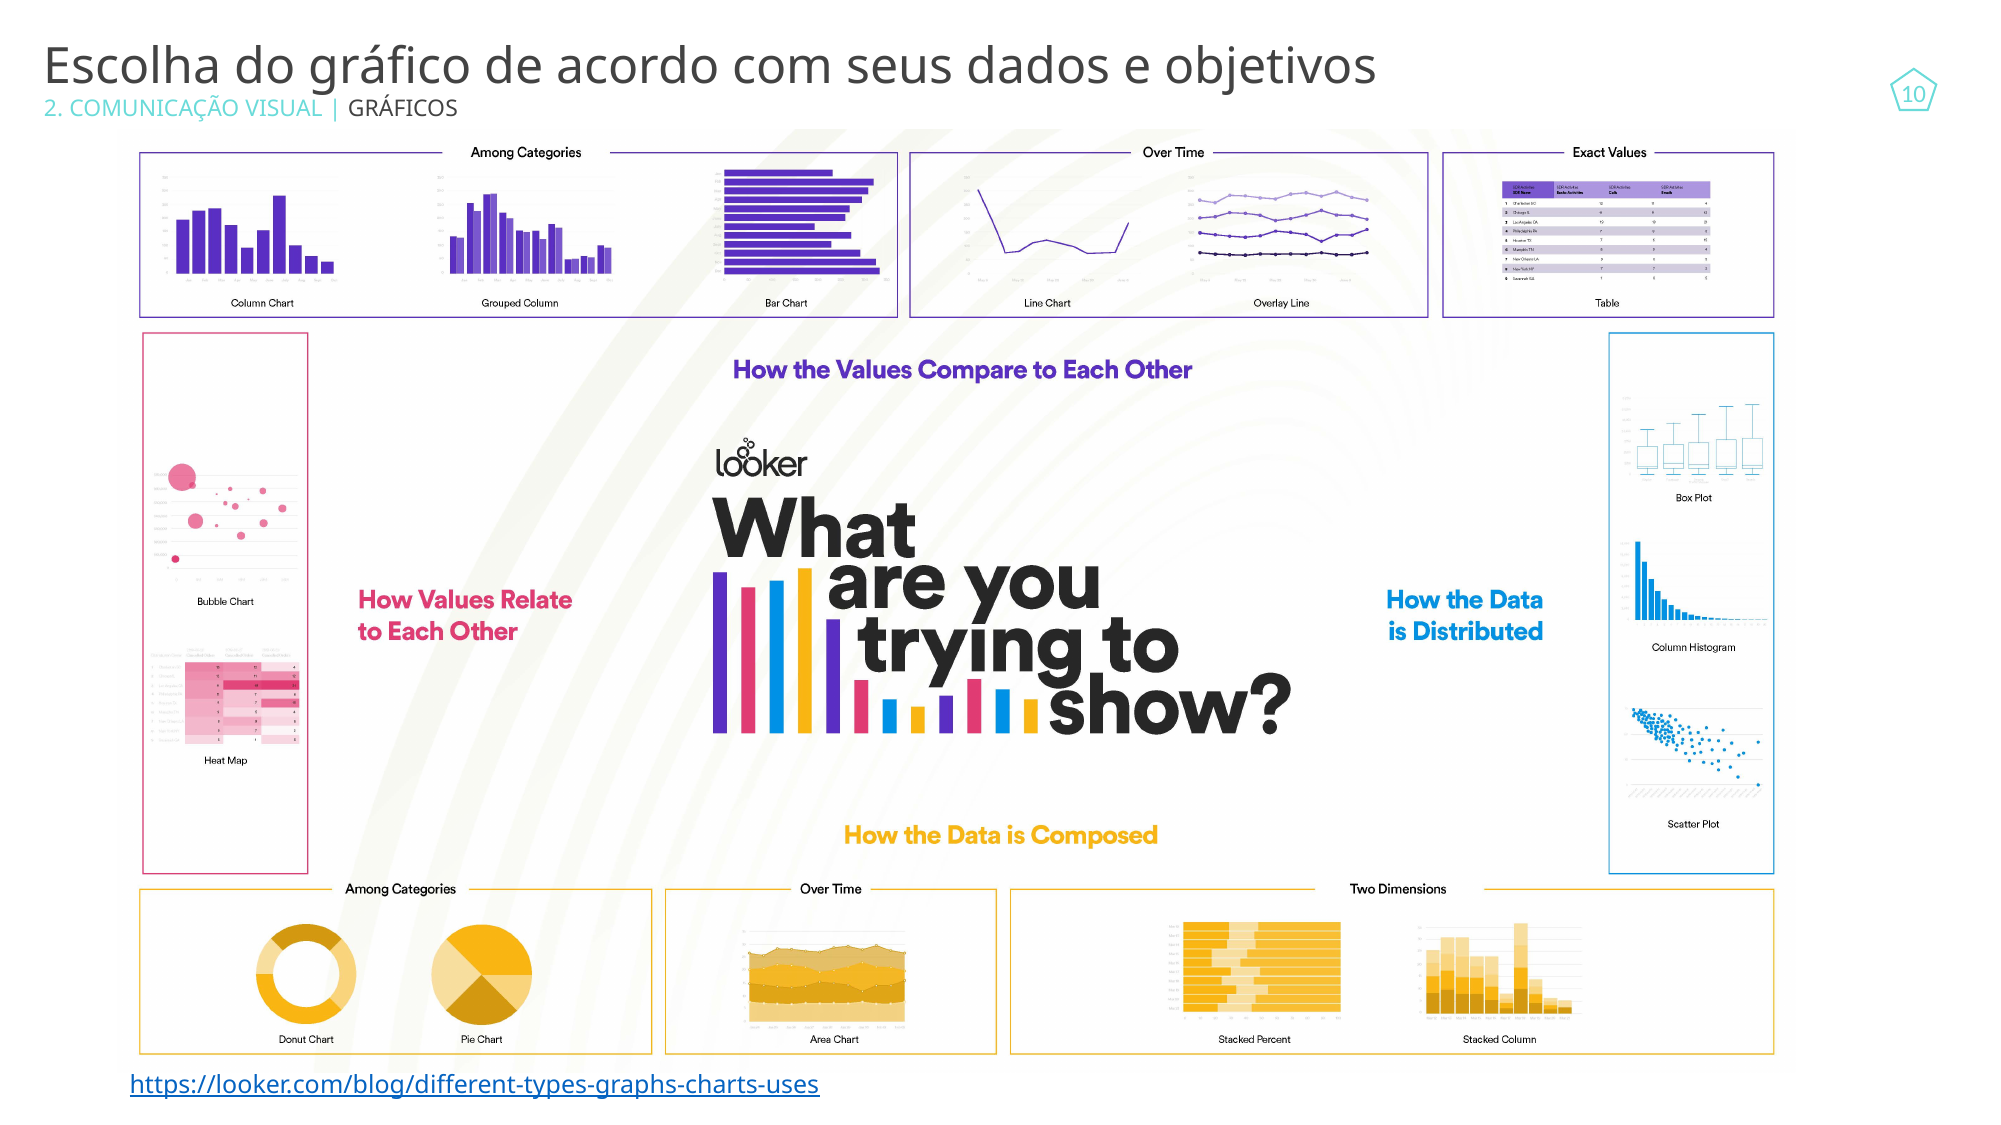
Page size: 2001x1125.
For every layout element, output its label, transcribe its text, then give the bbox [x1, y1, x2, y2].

text_box Escolha do gráfico de acordo com seus dados e objetivos 2. COMUNICAÇÃO VISUAL | GRÁFICOS [28, 18, 1796, 136]
text_box https://looker.com/blog/different-types-graphs-charts-uses [114, 1060, 836, 1110]
picture [117, 129, 1796, 1073]
text_box [1890, 67, 1938, 112]
text_box 10 [1872, 62, 1942, 123]
